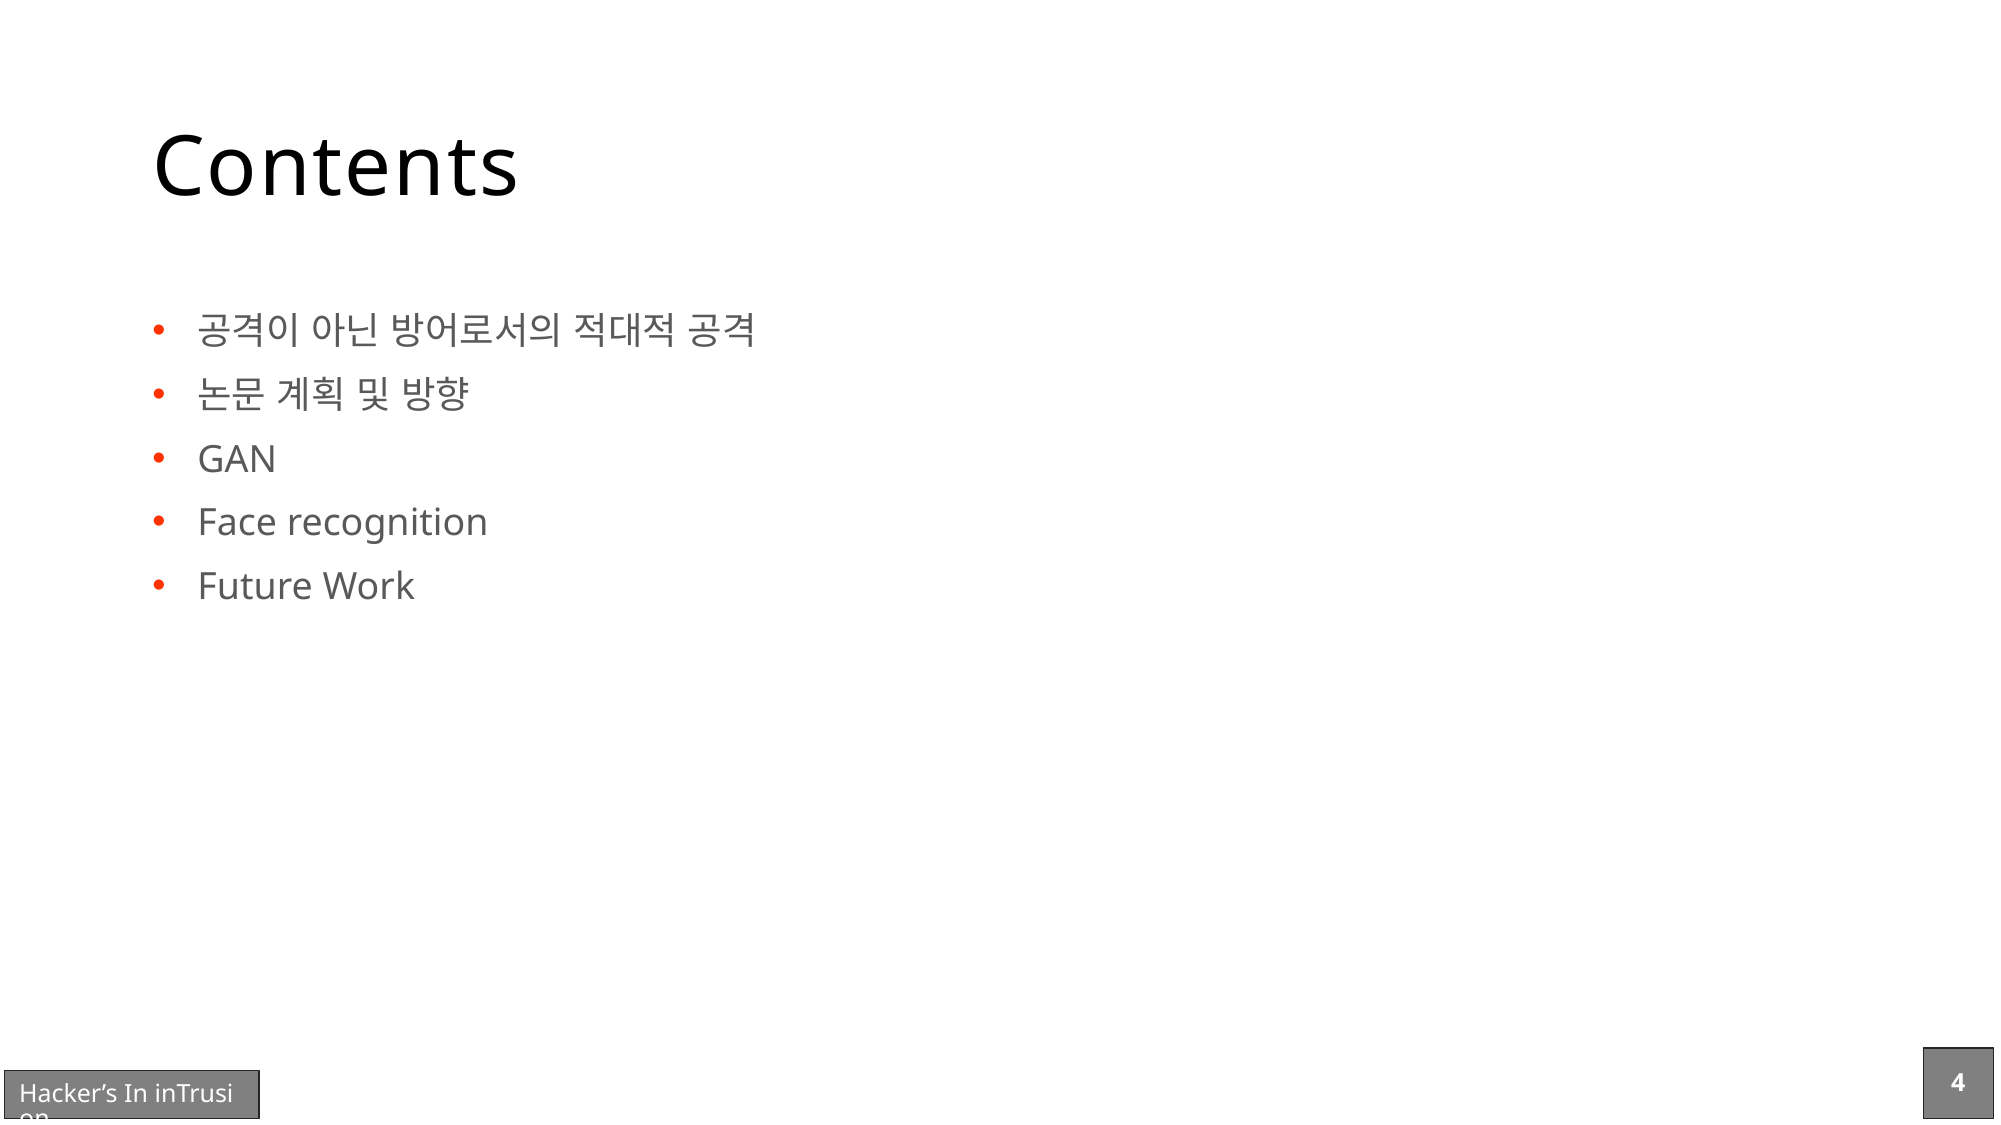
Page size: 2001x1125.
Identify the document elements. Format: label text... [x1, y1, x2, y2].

list 공격이 아닌 방어로서의 적대적 공격 논문 계획 및 방향 GAN Face recognition Future Work [137, 299, 1863, 1061]
title Contents [137, 59, 1863, 278]
footer Hacker’s In inTrusion [4, 1070, 260, 1119]
slide_number 4 [1923, 1047, 1994, 1119]
